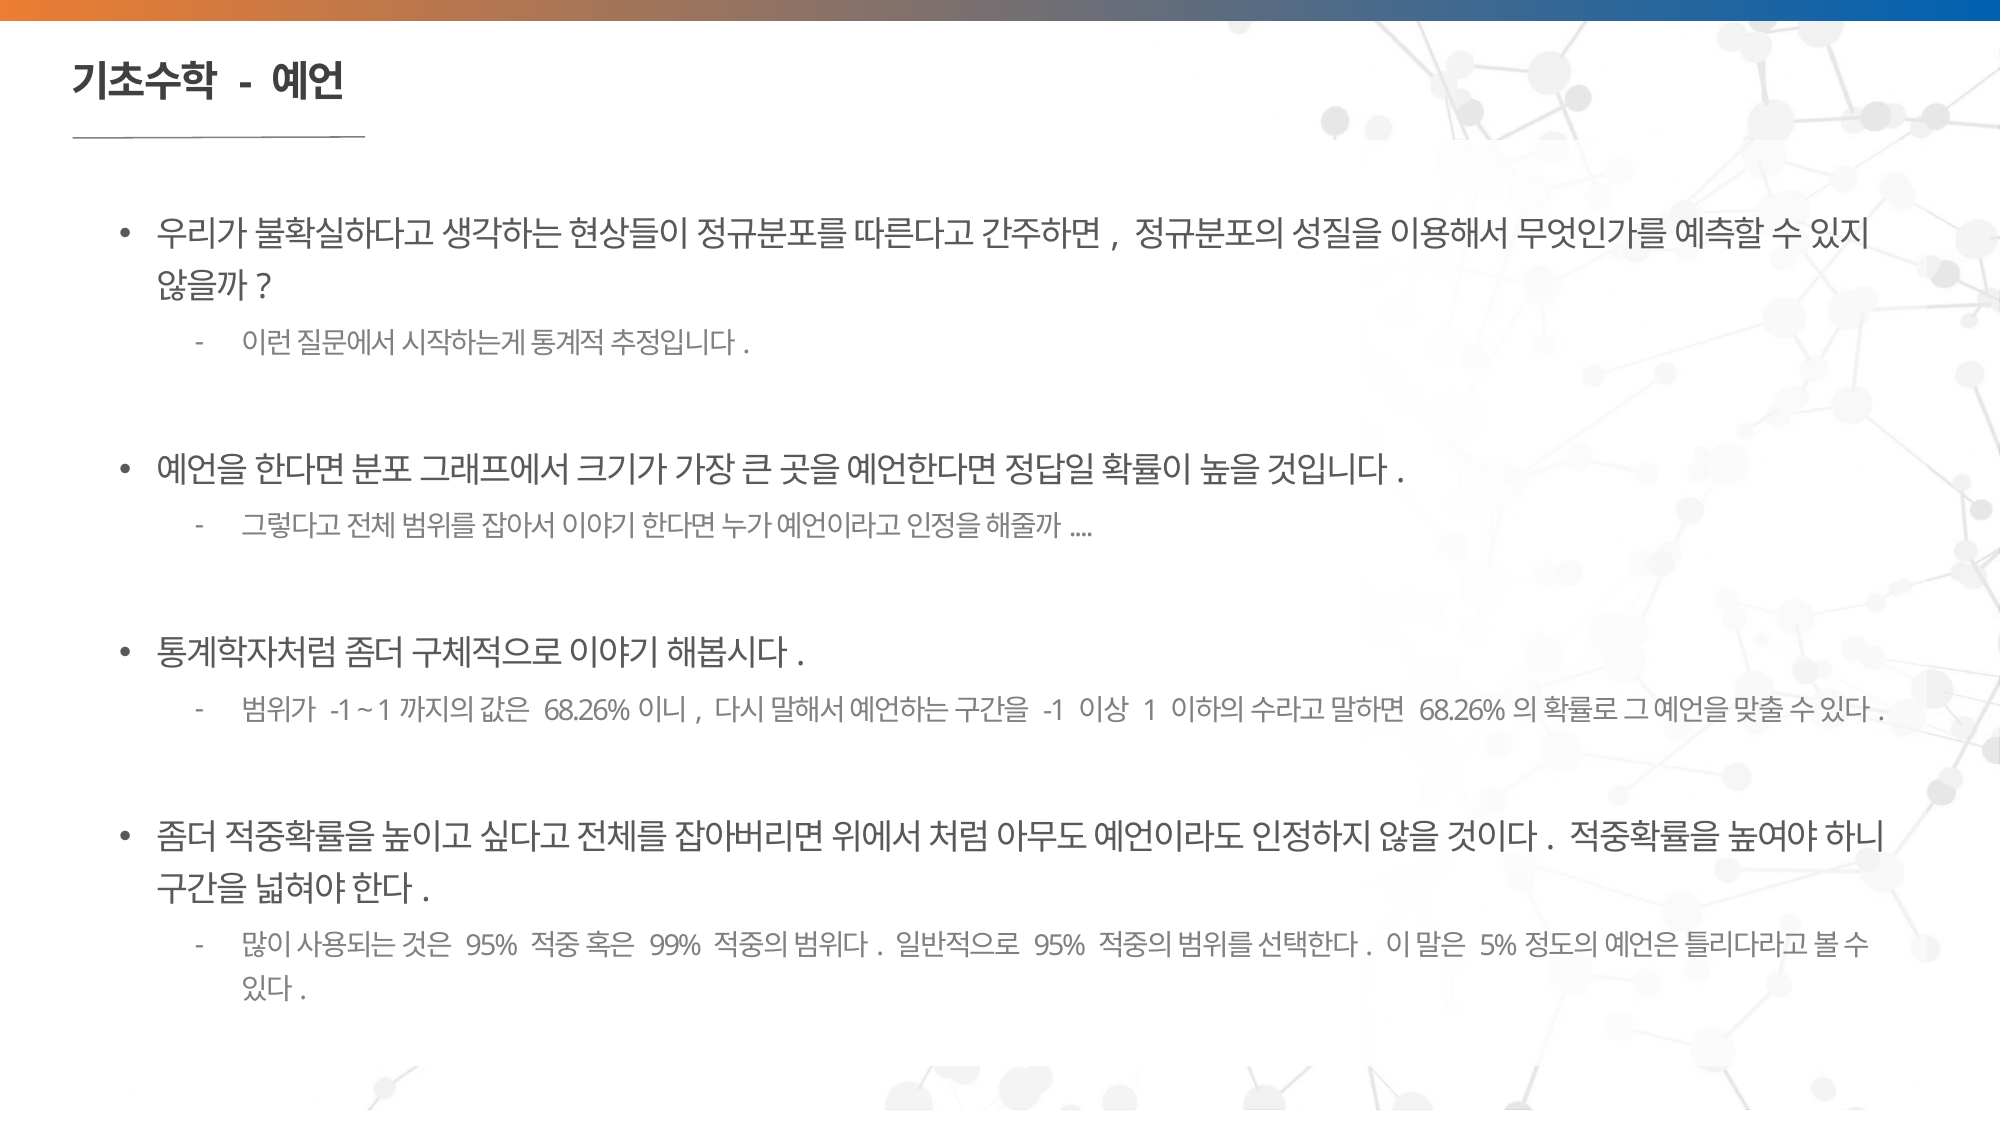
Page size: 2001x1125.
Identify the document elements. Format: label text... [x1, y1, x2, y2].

title 기초수학 - 예언 [56, 49, 1162, 117]
list 우리가 불확실하다고 생각하는 현상들이 정규분포를 따른다고 간주하면, 정규분포의 성질을 이용해서 무엇인가를 예측할 수 있지 않을까? 이런 질문에서 시작하는게 통계적 추정입니다. 예언을 한다면 분포 그래프에서 크기가 가장 큰 곳을 예언한다면 정답일 확률이 높을 것입니다. 그렇다고 전체 범위를 잡아서 이야기 한다면 누가 예언이라고 인정을 해줄까.... 통계학자처럼 좀더 구체적으로 이야기 해봅시다. 범위가 -1 ~ 1까지의 값은 68.26%이니, 다시 말해서 예언하는 구간을 -1 이상 1 이하의 수라고 말하면 68.26%의 확률로 그 예언을 맞출 수 있다. 좀더 적중확률을 높이고 싶다고 전체를 잡아버리면 위에서 처럼 아무도 예언이라도 인정하지 않을 것이다. 적중확률을 높여야 하니 구간을 넓혀야 한다. 많이 사용되는 것은 95% 적중 혹은 99% 적중의 범위다. 일반적으로 95% 적중의 범위를 선택한다. 이 말은 5%정도의 예언은 틀리다라고 볼 수 있다. [104, 193, 1911, 1035]
